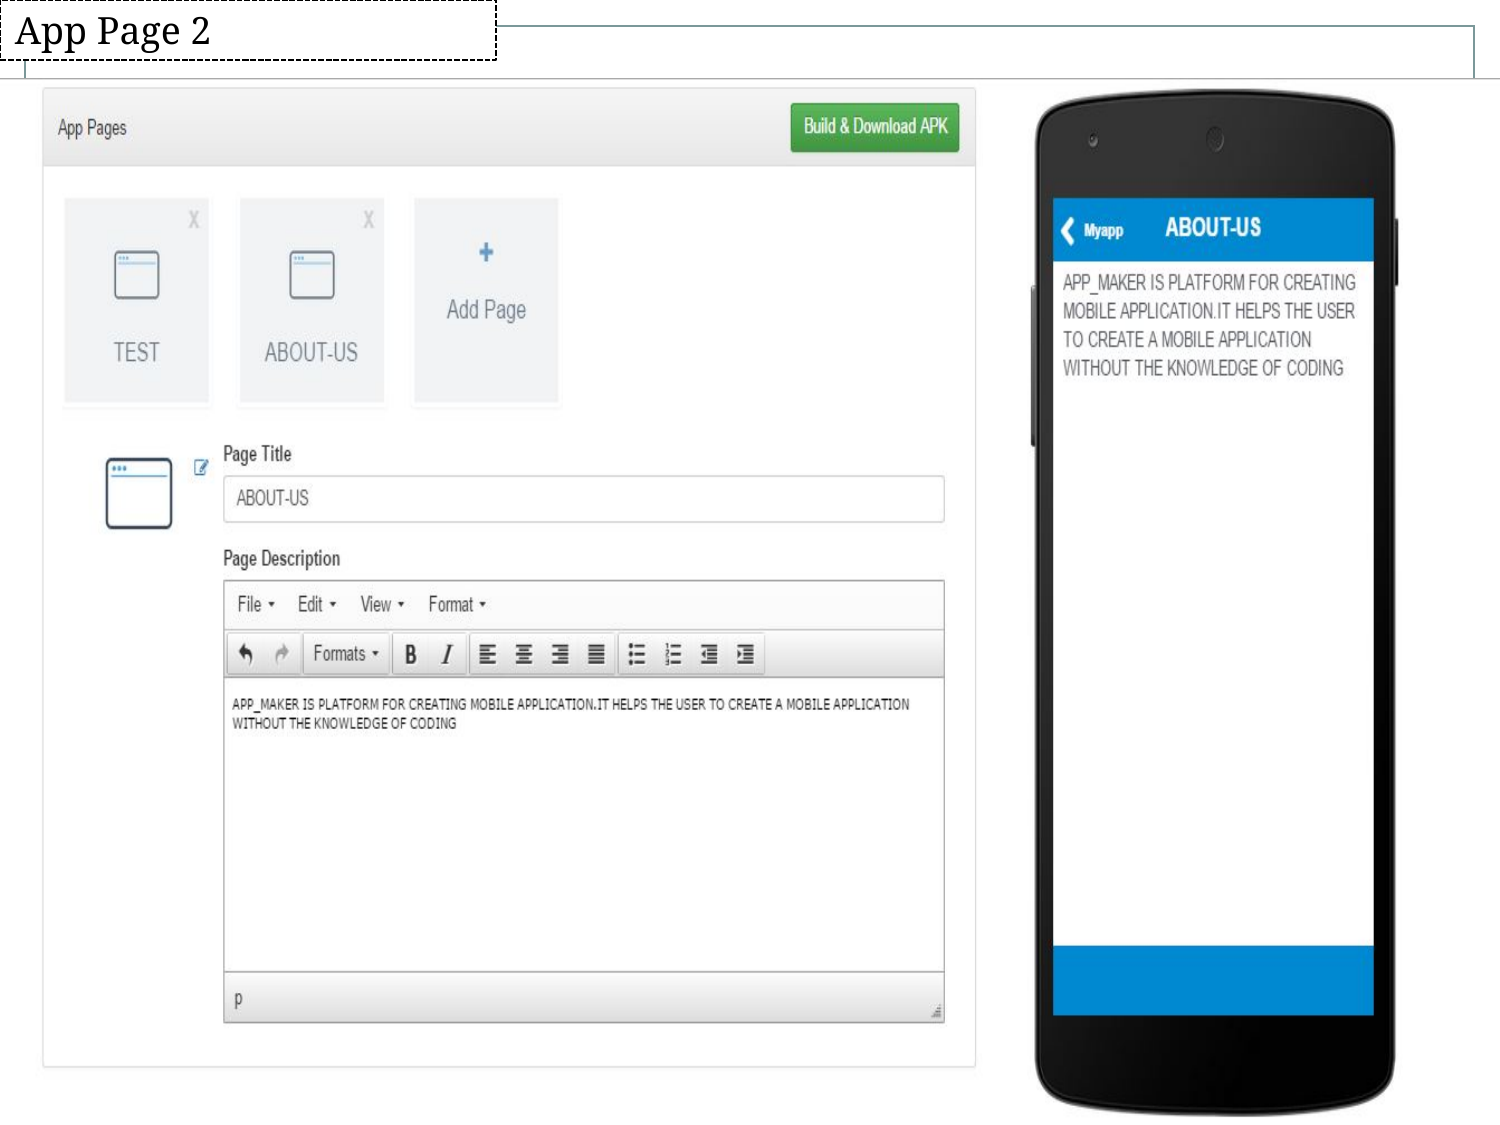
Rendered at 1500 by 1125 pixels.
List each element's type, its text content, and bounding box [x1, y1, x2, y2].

text_box App Page 2 [0, 0, 497, 61]
picture [0, 77, 1500, 1125]
